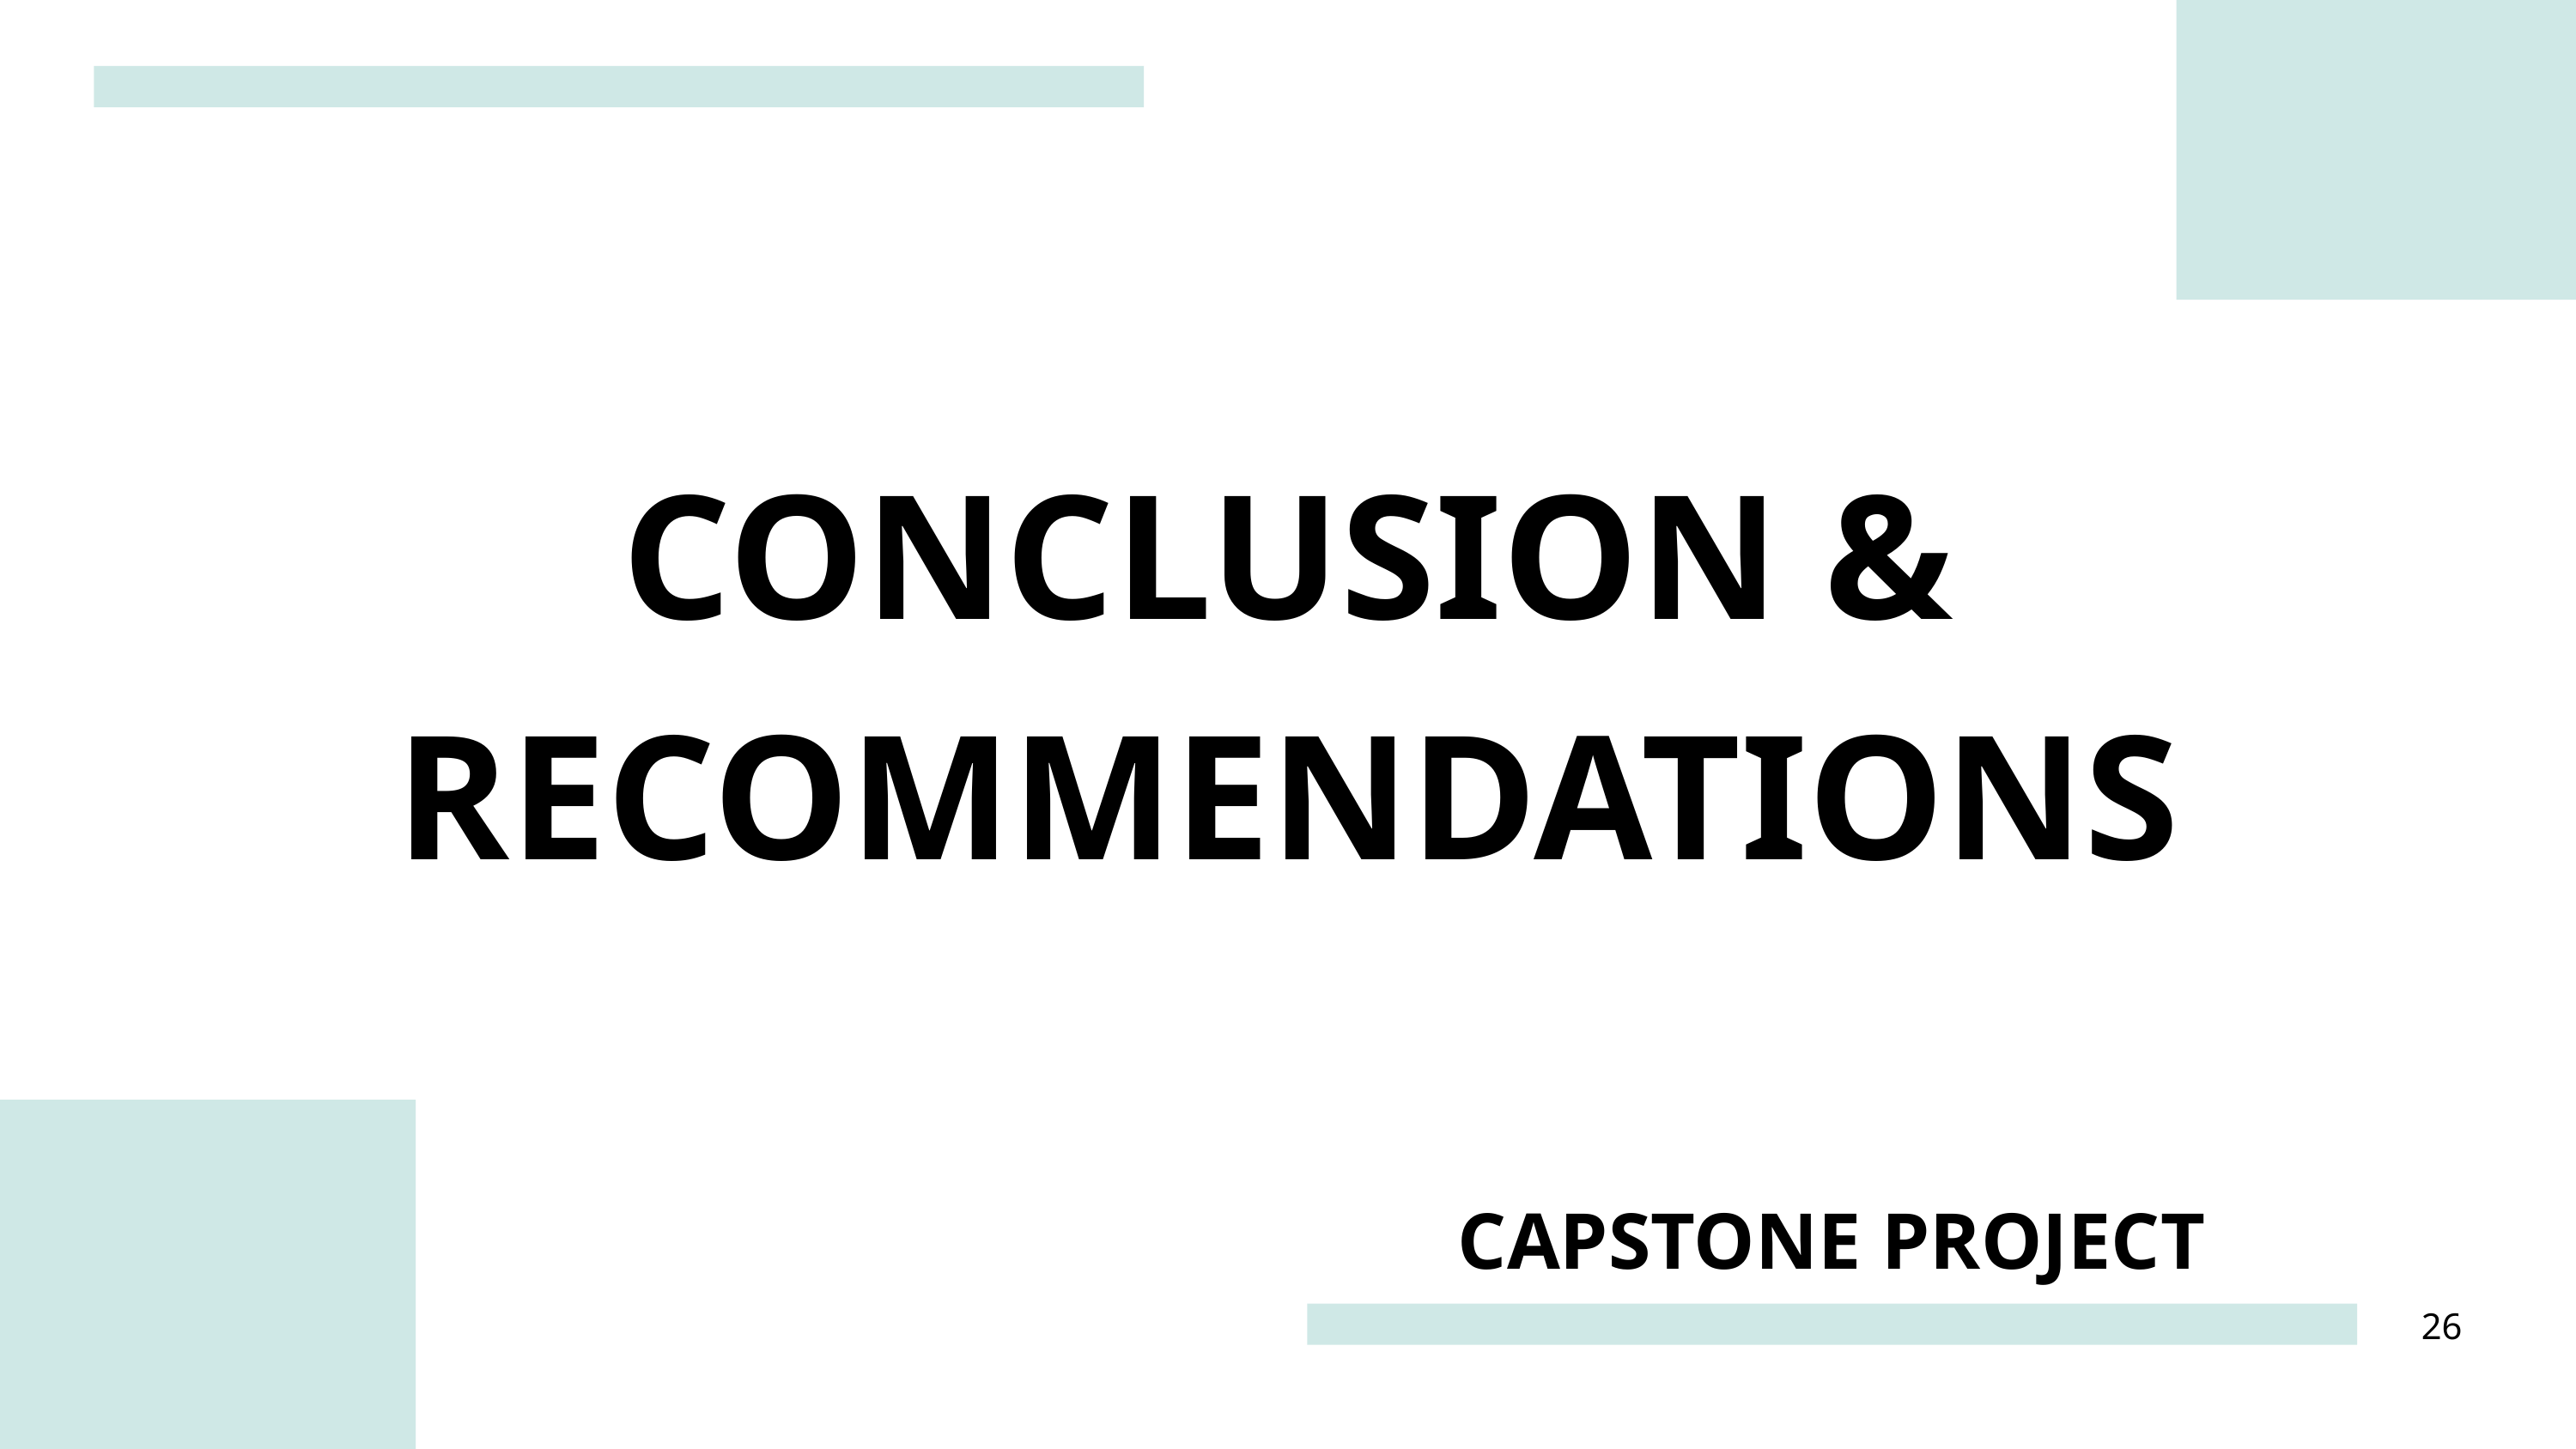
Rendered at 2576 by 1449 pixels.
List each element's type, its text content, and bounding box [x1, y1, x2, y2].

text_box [1306, 1303, 2358, 1345]
text_box CONCLUSION & RECOMMENDATIONS [336, 412, 2240, 895]
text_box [0, 1099, 416, 1449]
text_box CAPSTONE PROJECT [898, 1176, 2576, 1285]
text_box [2176, 0, 2576, 300]
text_box 26 [2421, 1296, 2463, 1348]
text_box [93, 65, 1145, 108]
